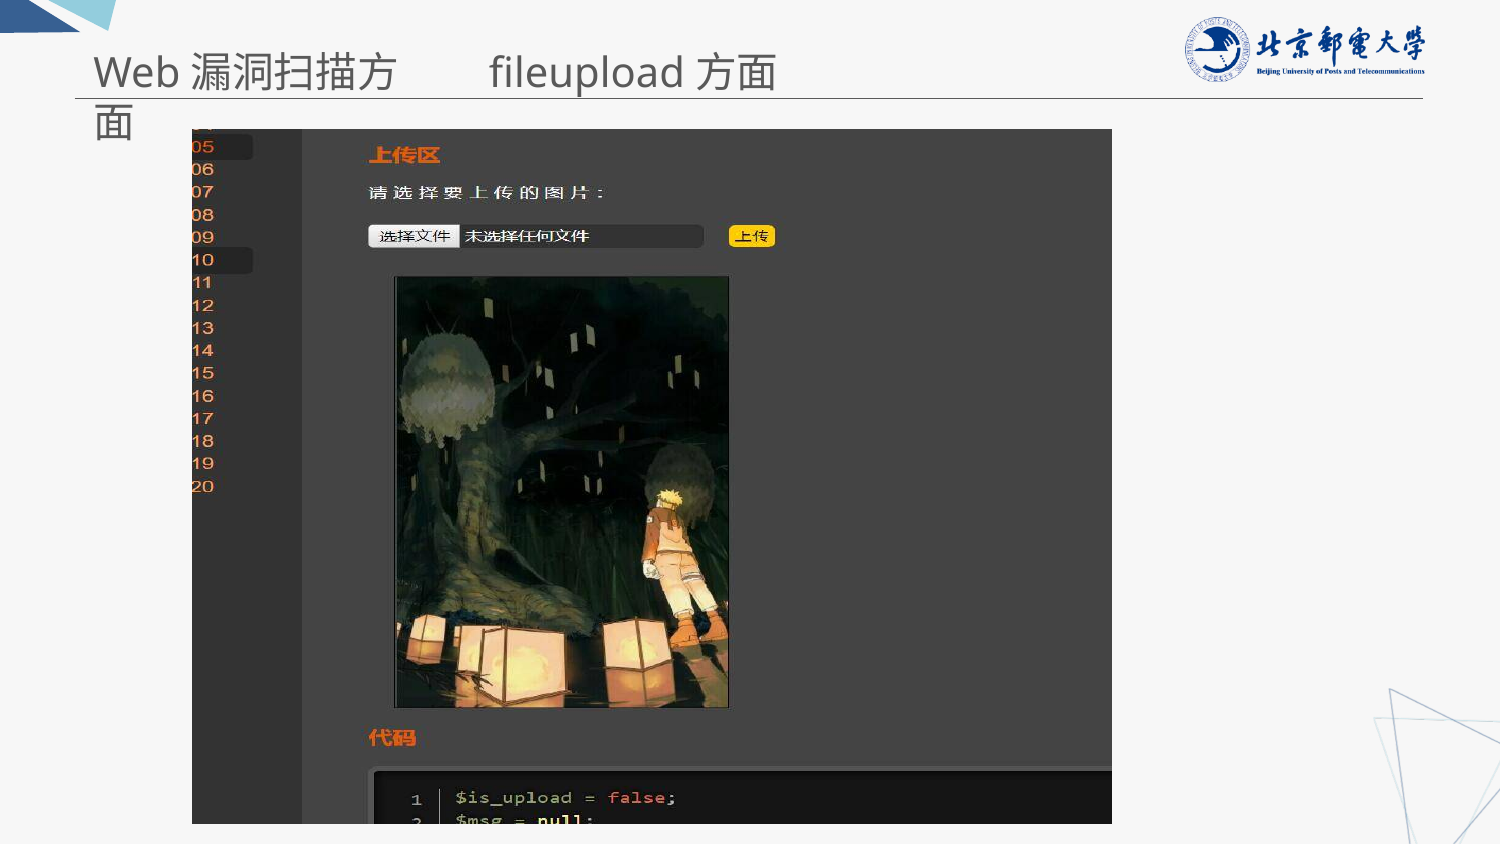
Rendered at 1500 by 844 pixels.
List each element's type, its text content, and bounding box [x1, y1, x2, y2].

picture [1185, 17, 1425, 82]
picture [191, 129, 1112, 825]
text_box Web漏洞扫描方面 [78, 38, 454, 154]
picture [1374, 689, 1500, 843]
text_box fileupload方面 [474, 38, 794, 104]
